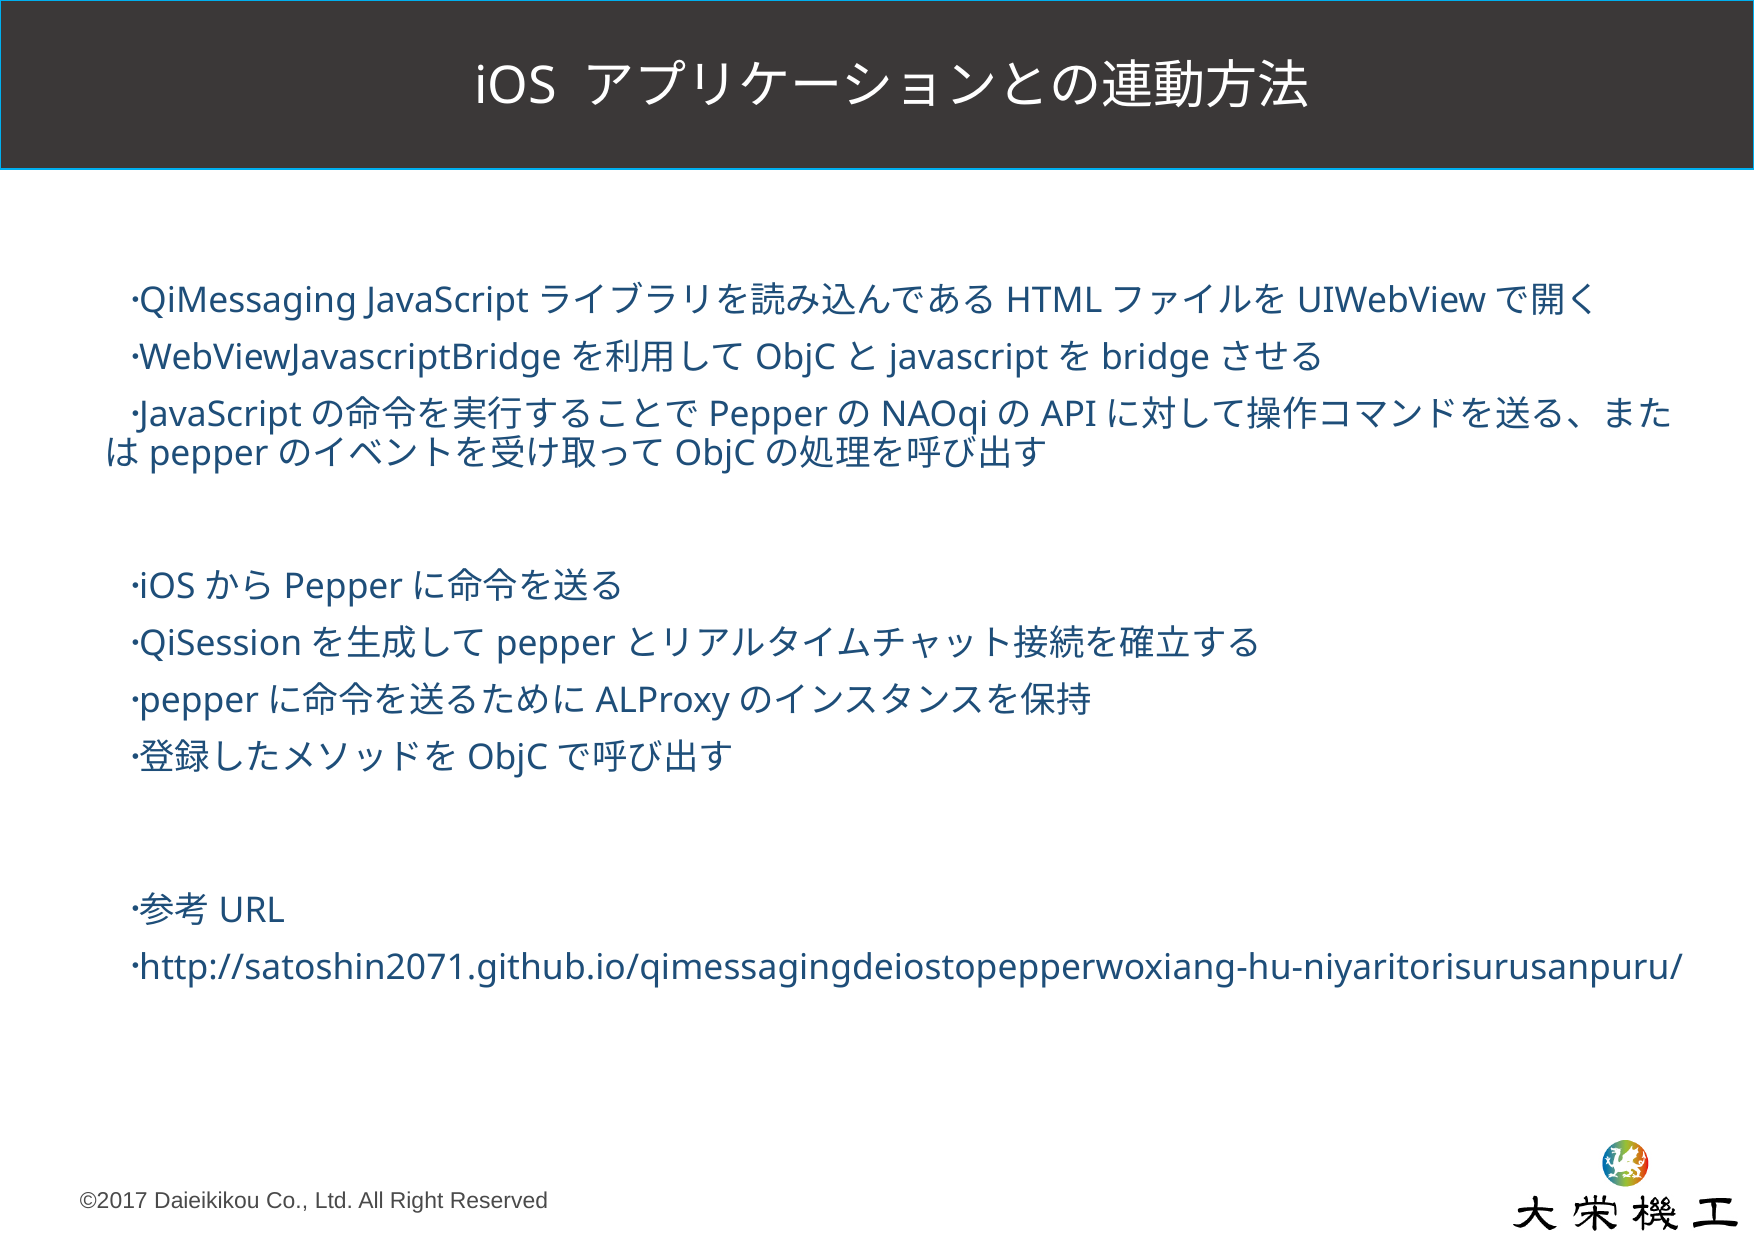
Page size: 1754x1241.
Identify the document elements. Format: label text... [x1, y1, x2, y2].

subtitle iOS アプリケーションとの連動方法 [112, 5, 1644, 160]
picture [1513, 1140, 1738, 1231]
list QiMessaging JavaScriptライブラリを読み込んであるHTMLファイルをUIWebViewで開く WebViewJavascriptBridgeを利用してObjCとjavascriptをbridgeさせる JavaScriptの命令を実行することでPepperのNAOqiのAPIに対して操作コマンドを送る、またはpepperのイベントを受け取ってObjCの処理を呼び出す iOSからPepperに命令を送る QiSessionを生成してpepperとリアルタイムチャット接続を確立する pepperに命令を送るためにALProxyのインスタンスを保持 登録したメソッドをObjCで呼び出す 参考URL http://satoshin2071.github.io/qimessagingdeiostopepperwoxiang-hu-niyaritorisurusanpuru/ [58, 271, 1696, 1163]
